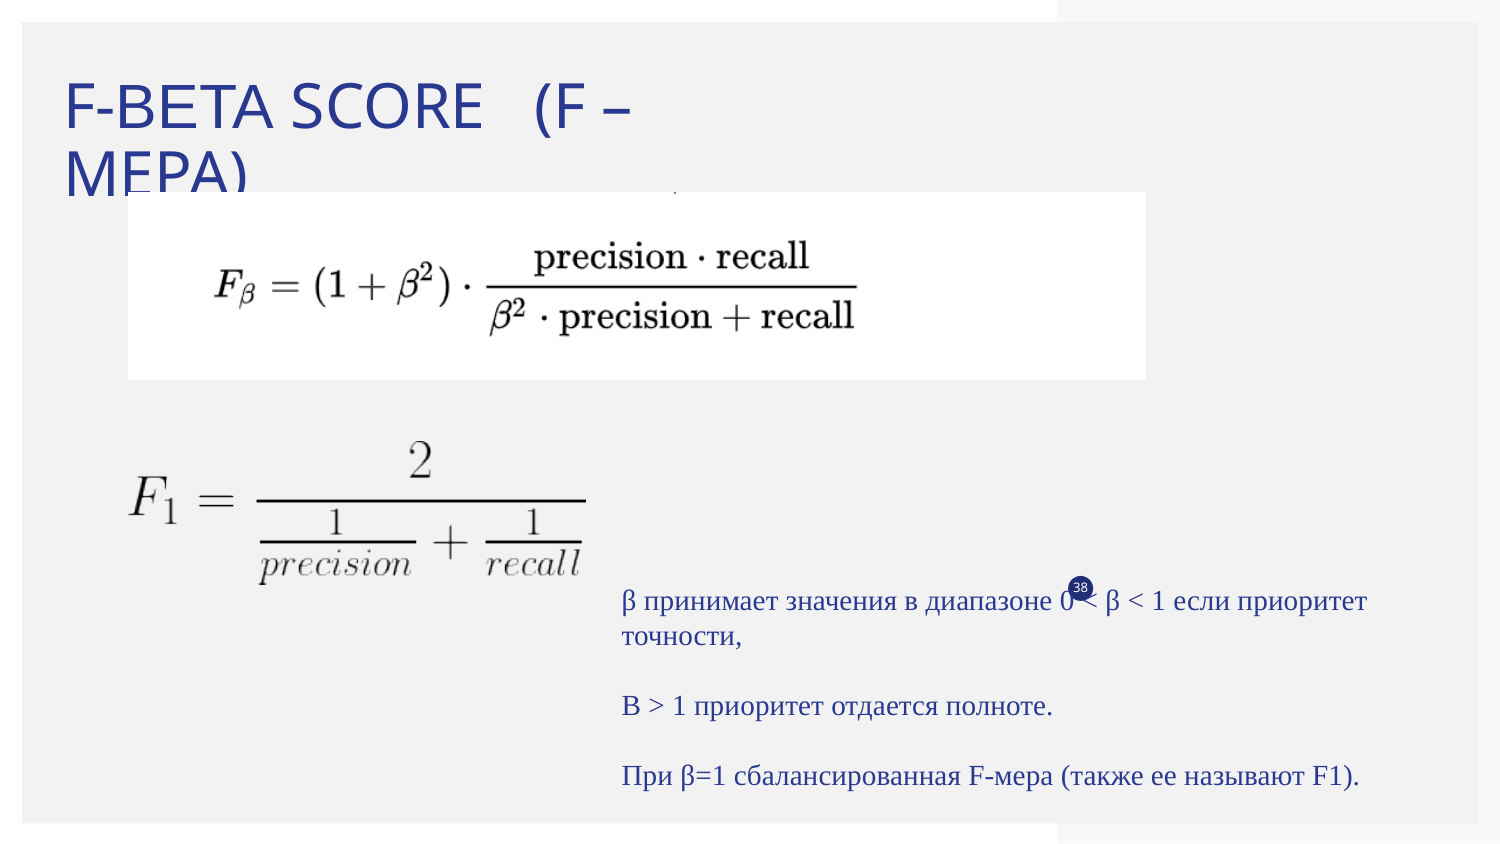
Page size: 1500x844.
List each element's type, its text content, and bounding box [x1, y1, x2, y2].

picture [127, 441, 586, 585]
picture [127, 192, 1146, 381]
text_box β принимает значения в диапазоне 0 < β < 1 если приоритет точности, Β > 1 приоритет отдается полноте. При β=1 сбалансированная F-мера (также ее называют F1). [610, 575, 1483, 797]
title F-BETA SCORE (F – МЕРА) [63, 74, 761, 109]
